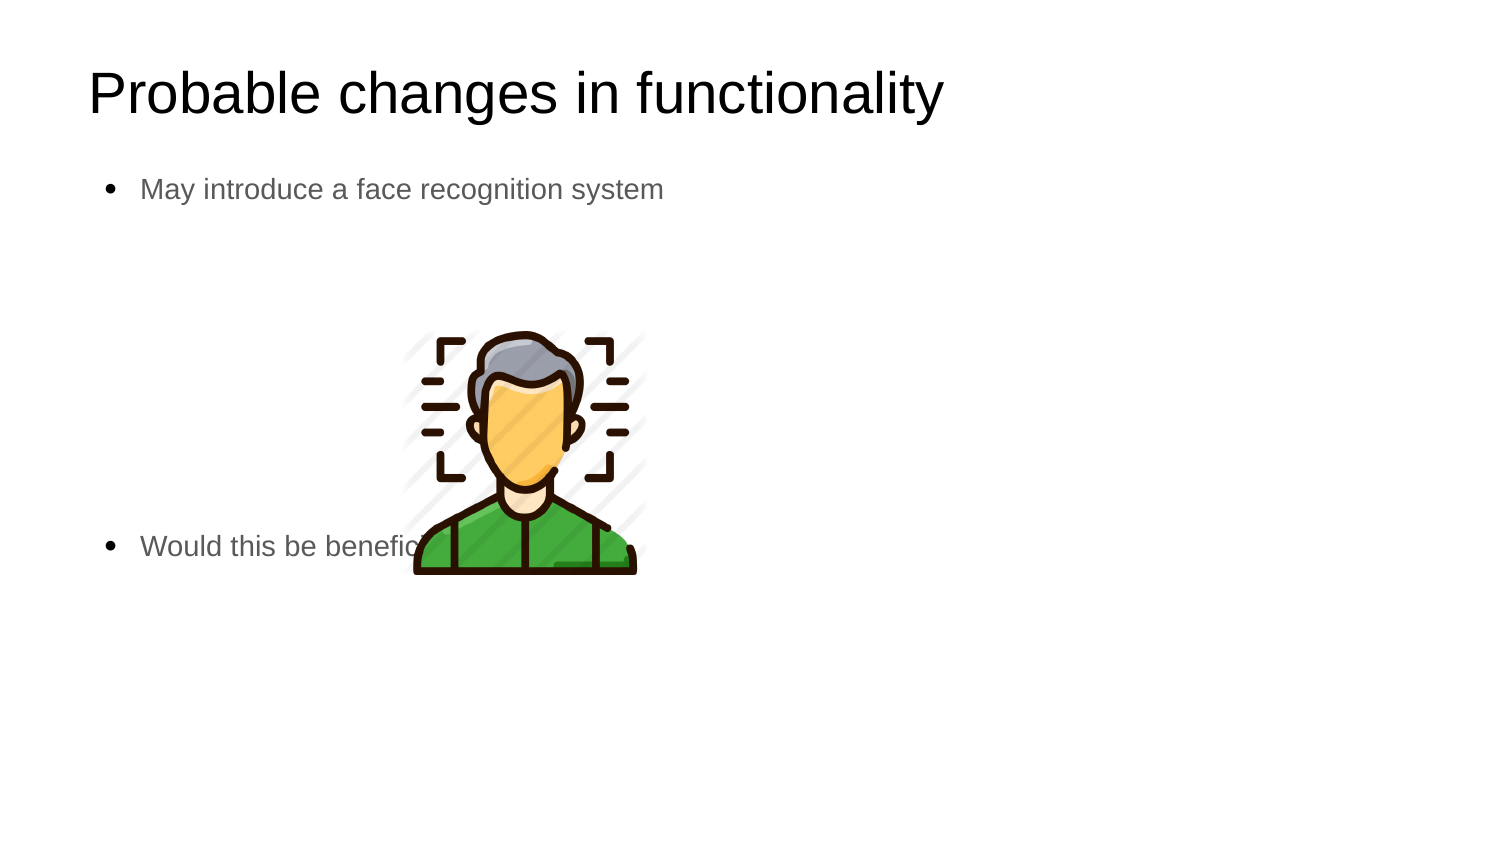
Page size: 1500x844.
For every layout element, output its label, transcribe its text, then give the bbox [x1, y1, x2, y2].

list May introduce a face recognition system Would this be beneficial? [77, 168, 1048, 570]
title Probable changes in functionality [77, 33, 1048, 157]
picture [403, 331, 647, 575]
